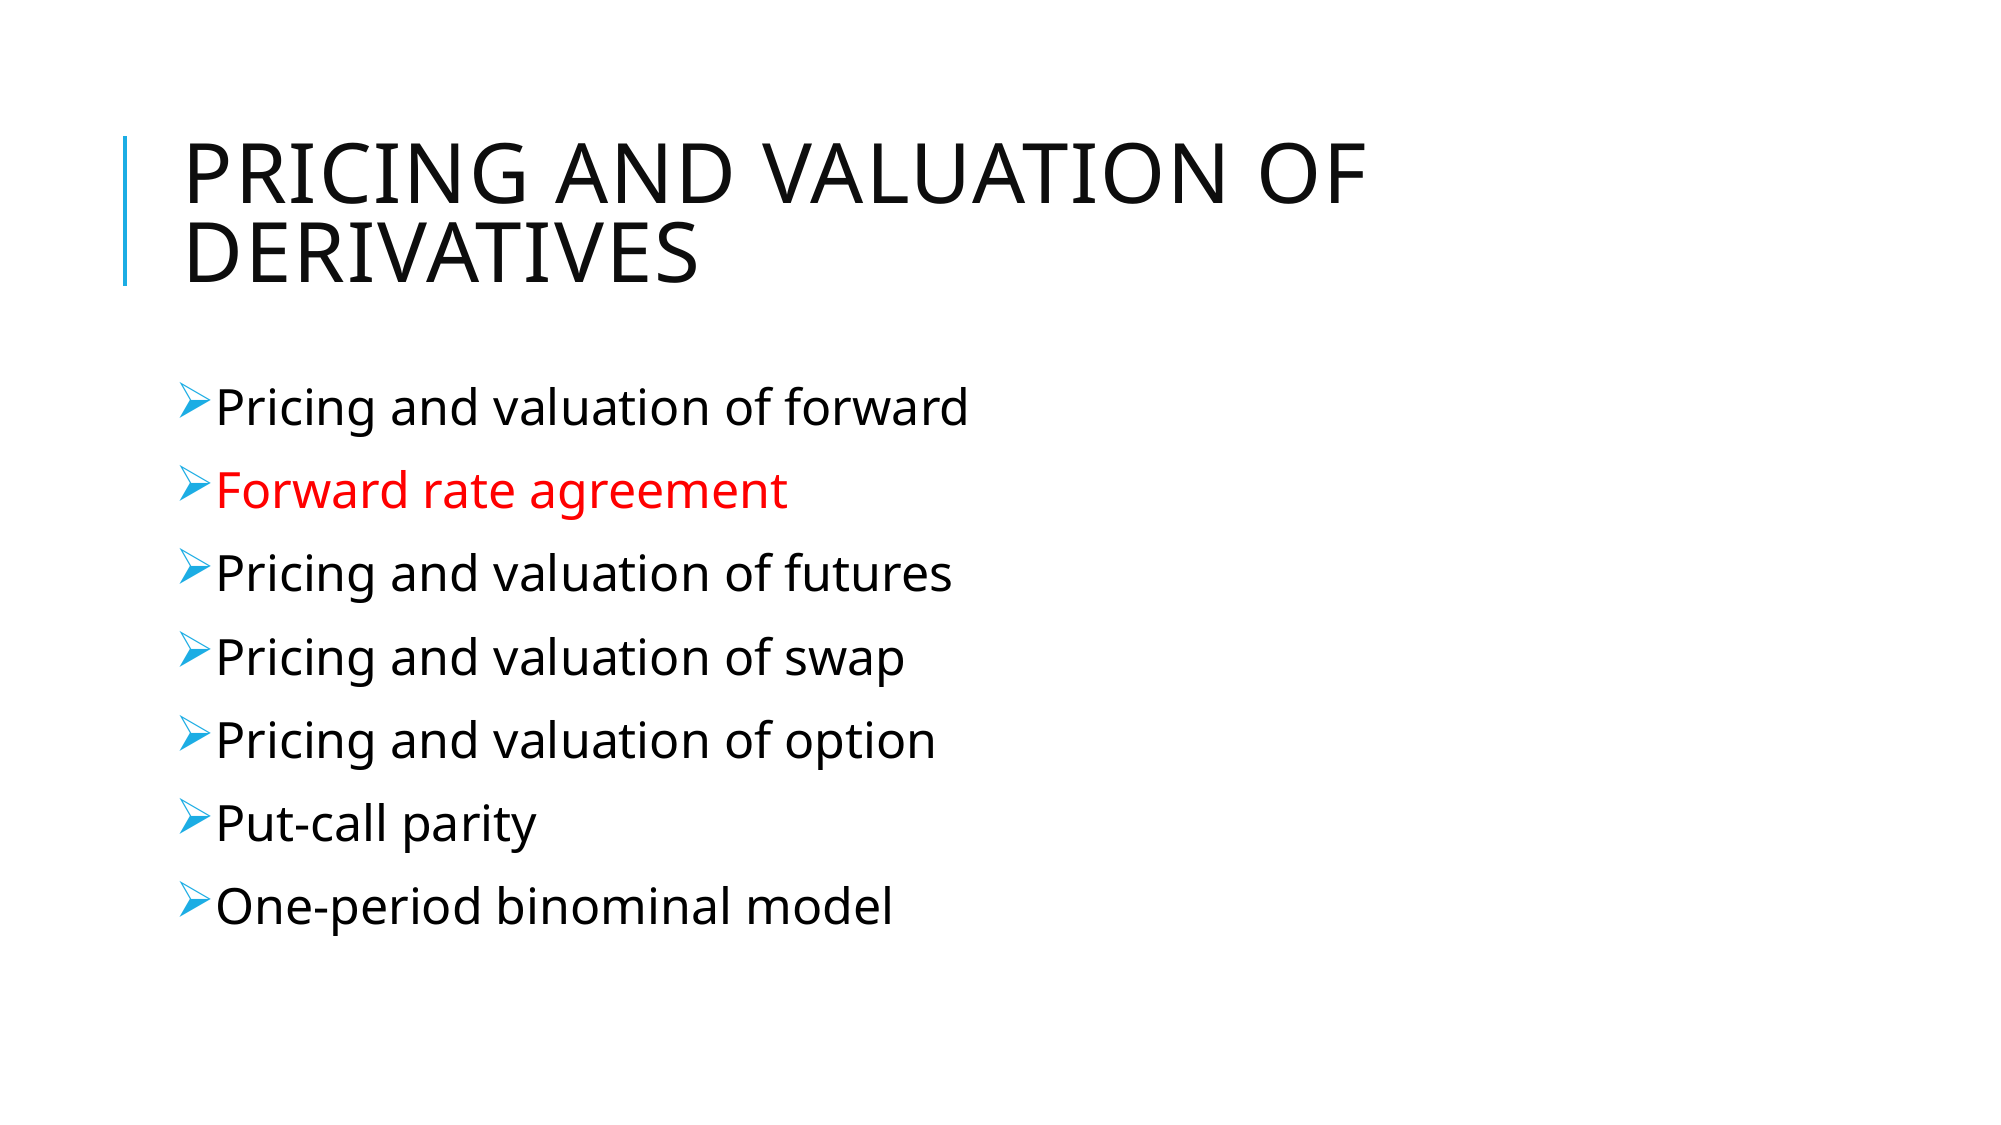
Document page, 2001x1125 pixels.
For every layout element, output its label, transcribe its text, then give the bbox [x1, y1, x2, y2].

list Pricing and valuation of forward Forward rate agreement Pricing and valuation of futures Pricing and valuation of swap Pricing and valuation of option Put-call parity One-period binominal model [168, 375, 1763, 1035]
title Pricing and valuation of derivatives [168, 96, 1763, 342]
